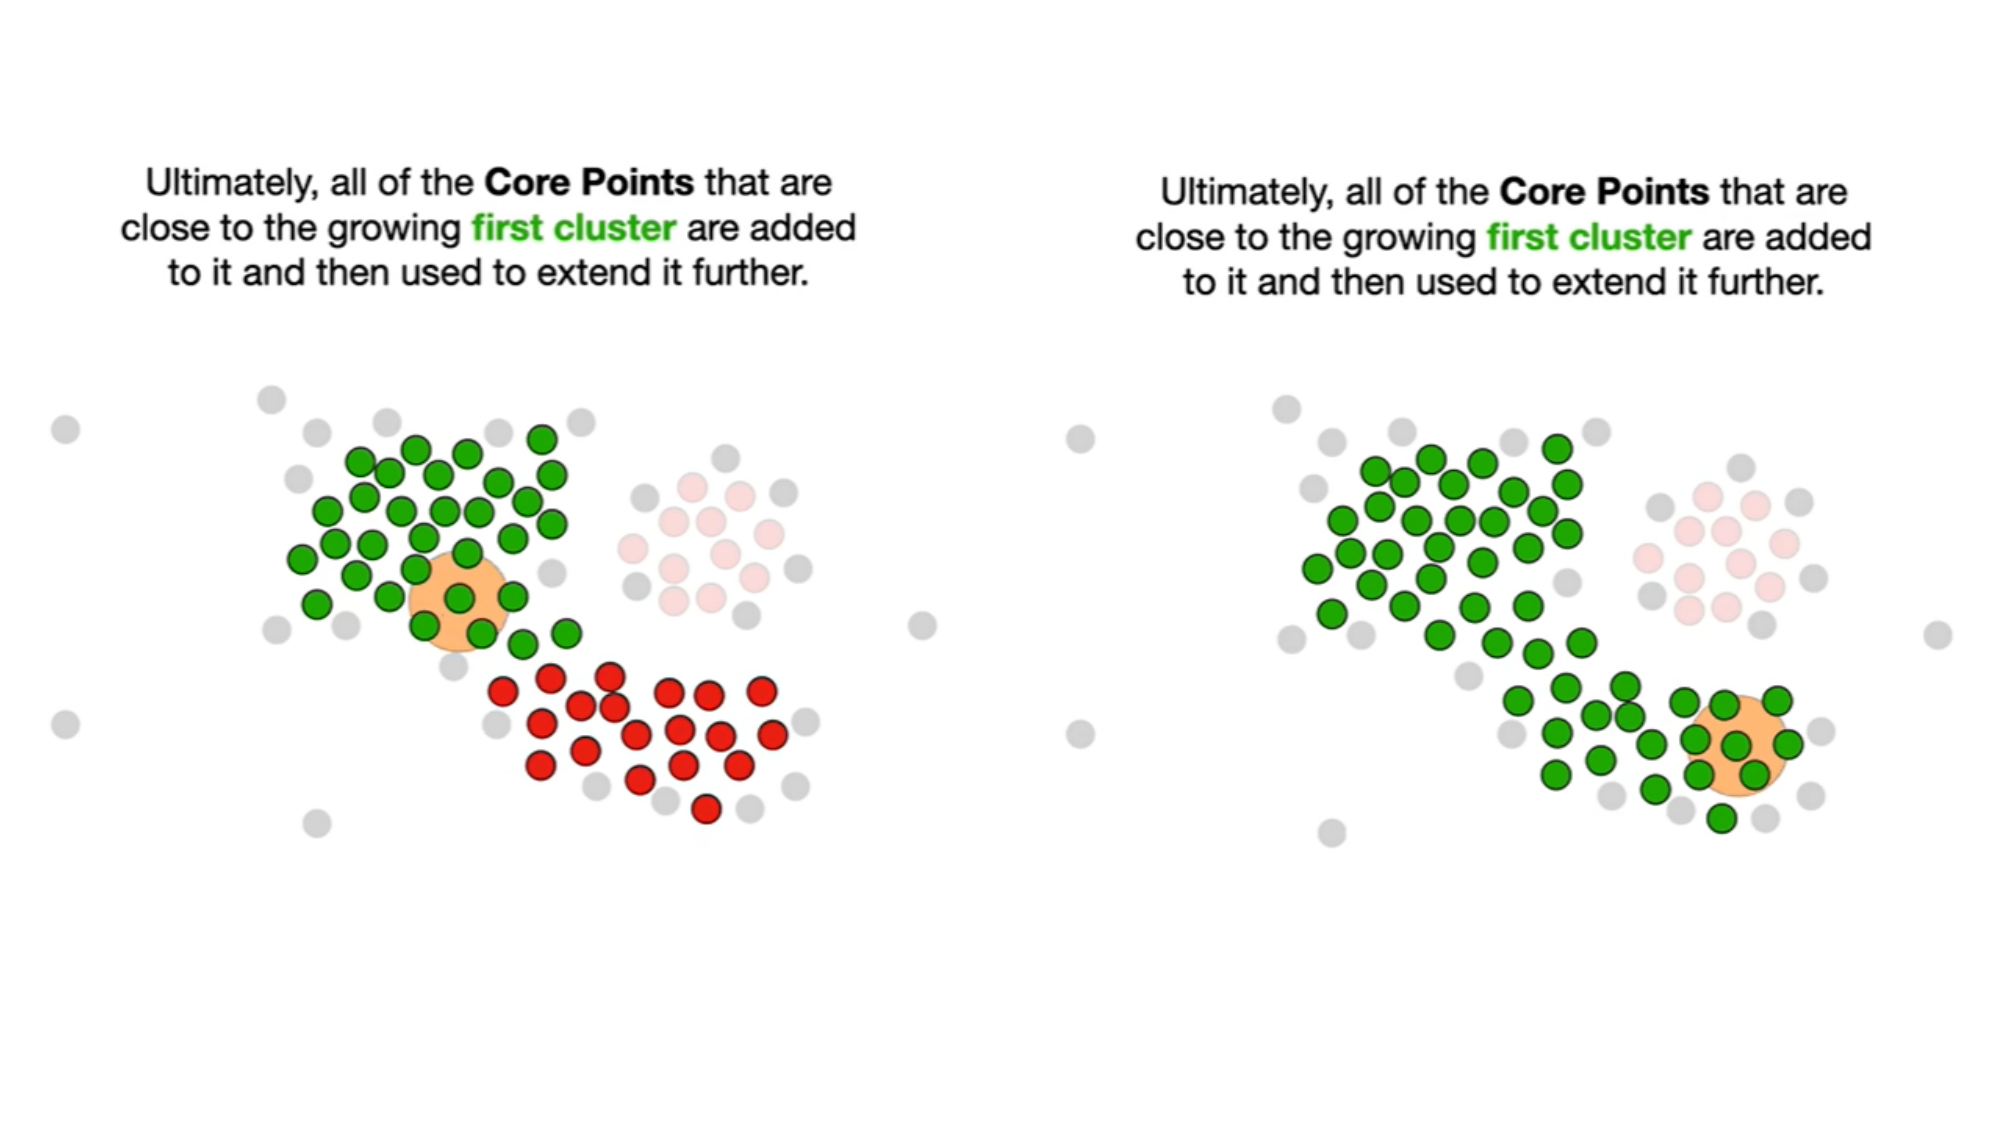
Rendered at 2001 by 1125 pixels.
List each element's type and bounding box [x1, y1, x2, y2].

picture [1041, 140, 1969, 878]
list [37, 140, 955, 870]
